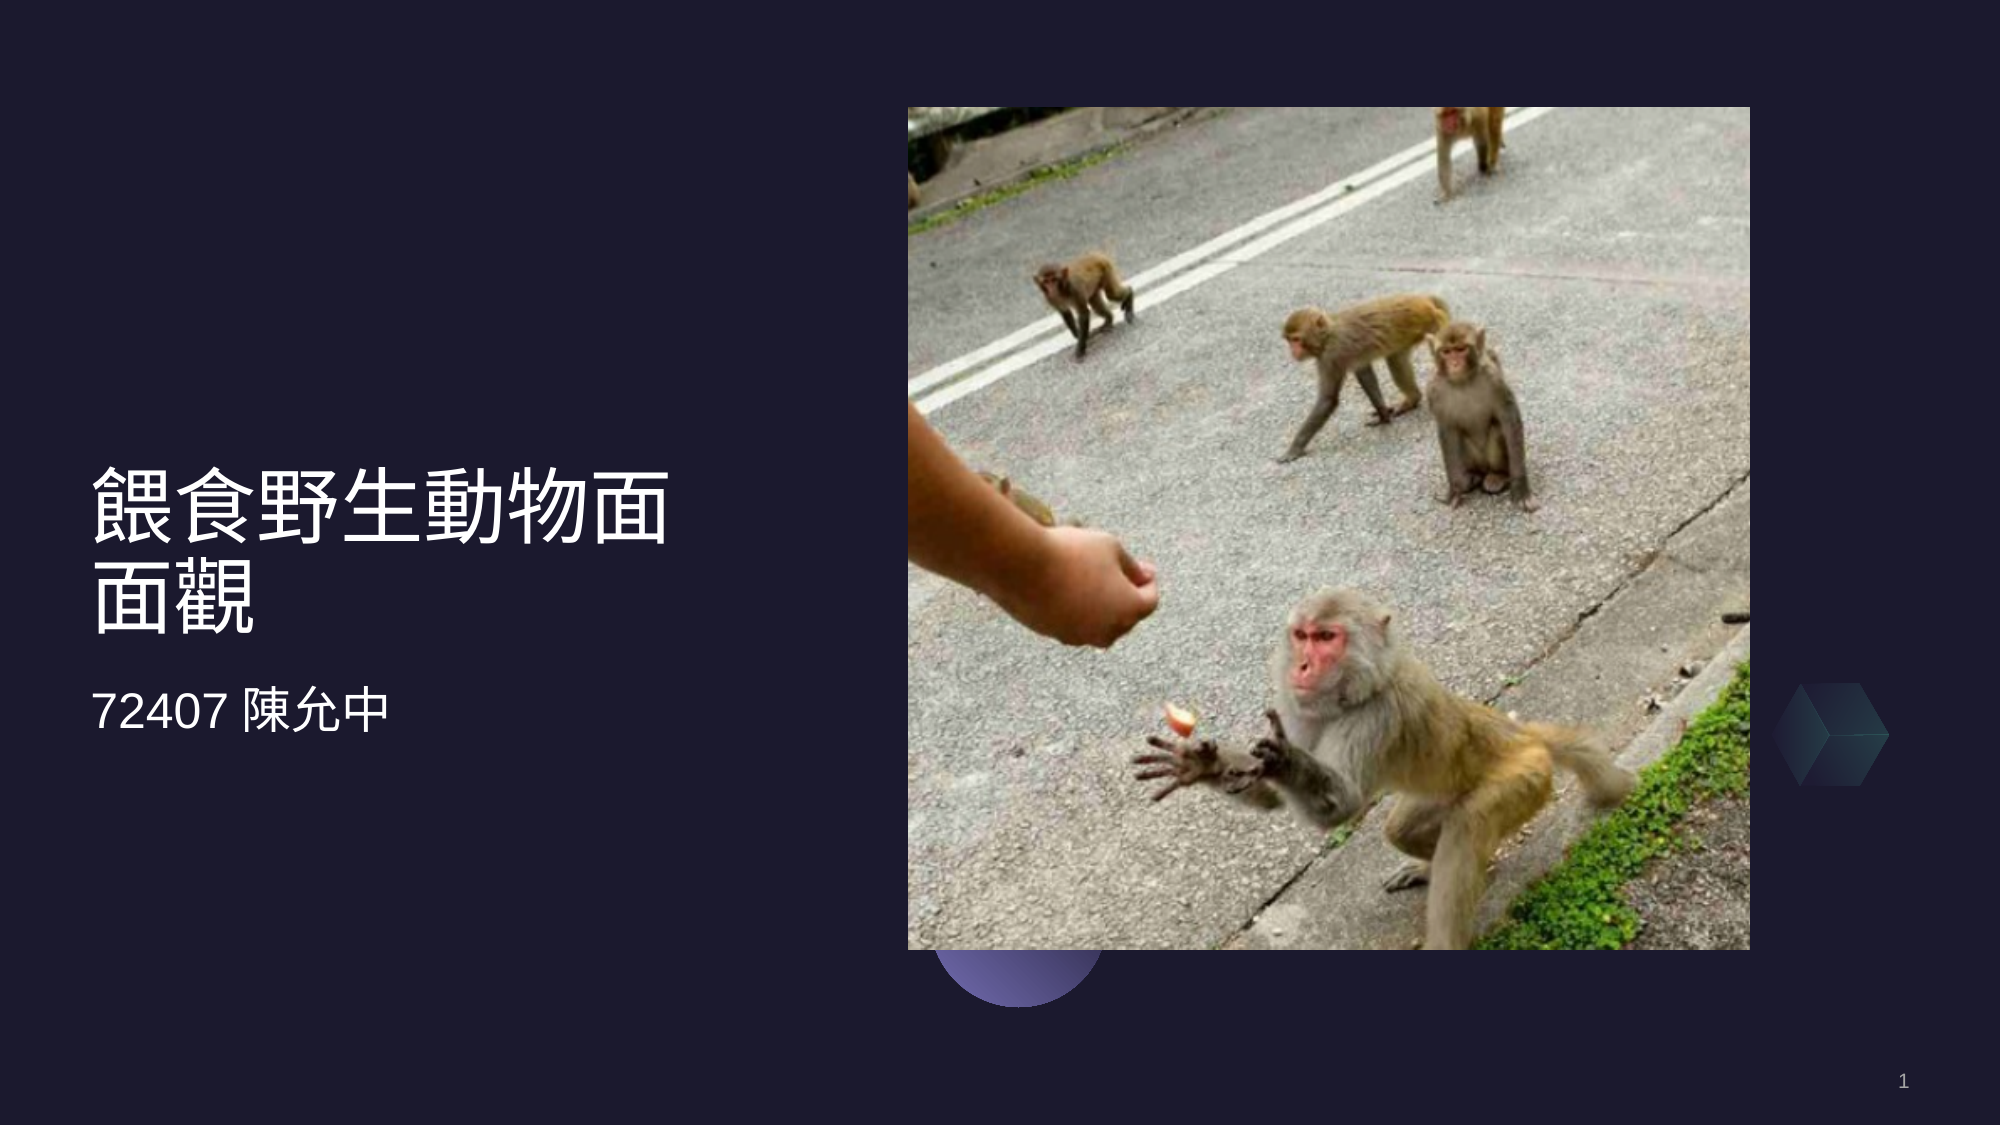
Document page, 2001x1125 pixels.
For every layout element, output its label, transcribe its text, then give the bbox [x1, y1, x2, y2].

slide_number 1 [1632, 1067, 1910, 1093]
list 72407陳允中 [90, 672, 676, 1058]
picture [907, 107, 1751, 950]
title 餵食野生動物面面觀 [90, 90, 676, 646]
